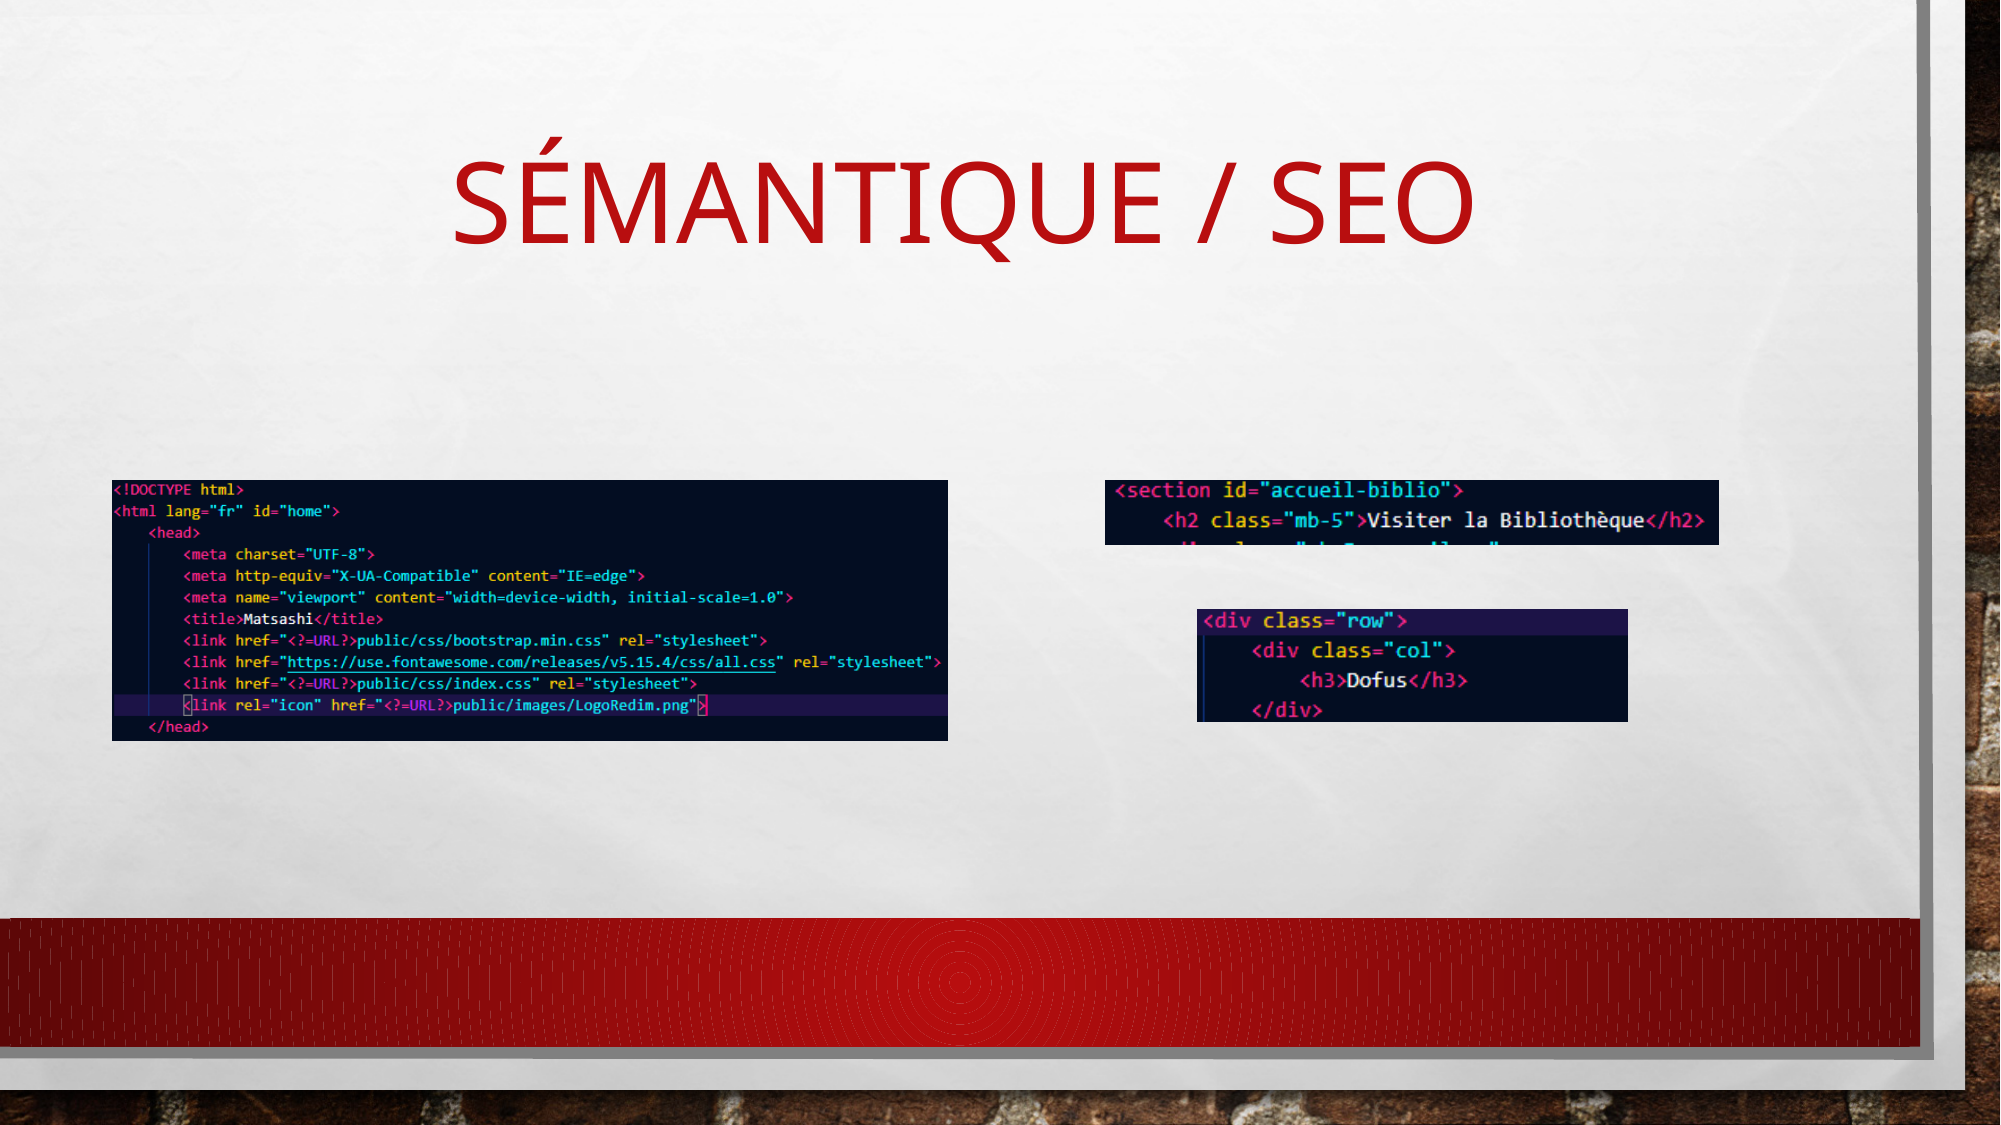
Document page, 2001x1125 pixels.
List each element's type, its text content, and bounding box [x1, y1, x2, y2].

title Sémantique / sEO [112, 112, 1818, 303]
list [1105, 479, 1719, 545]
picture [0, 0, 2000, 1125]
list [112, 479, 948, 741]
picture [1197, 609, 1628, 722]
